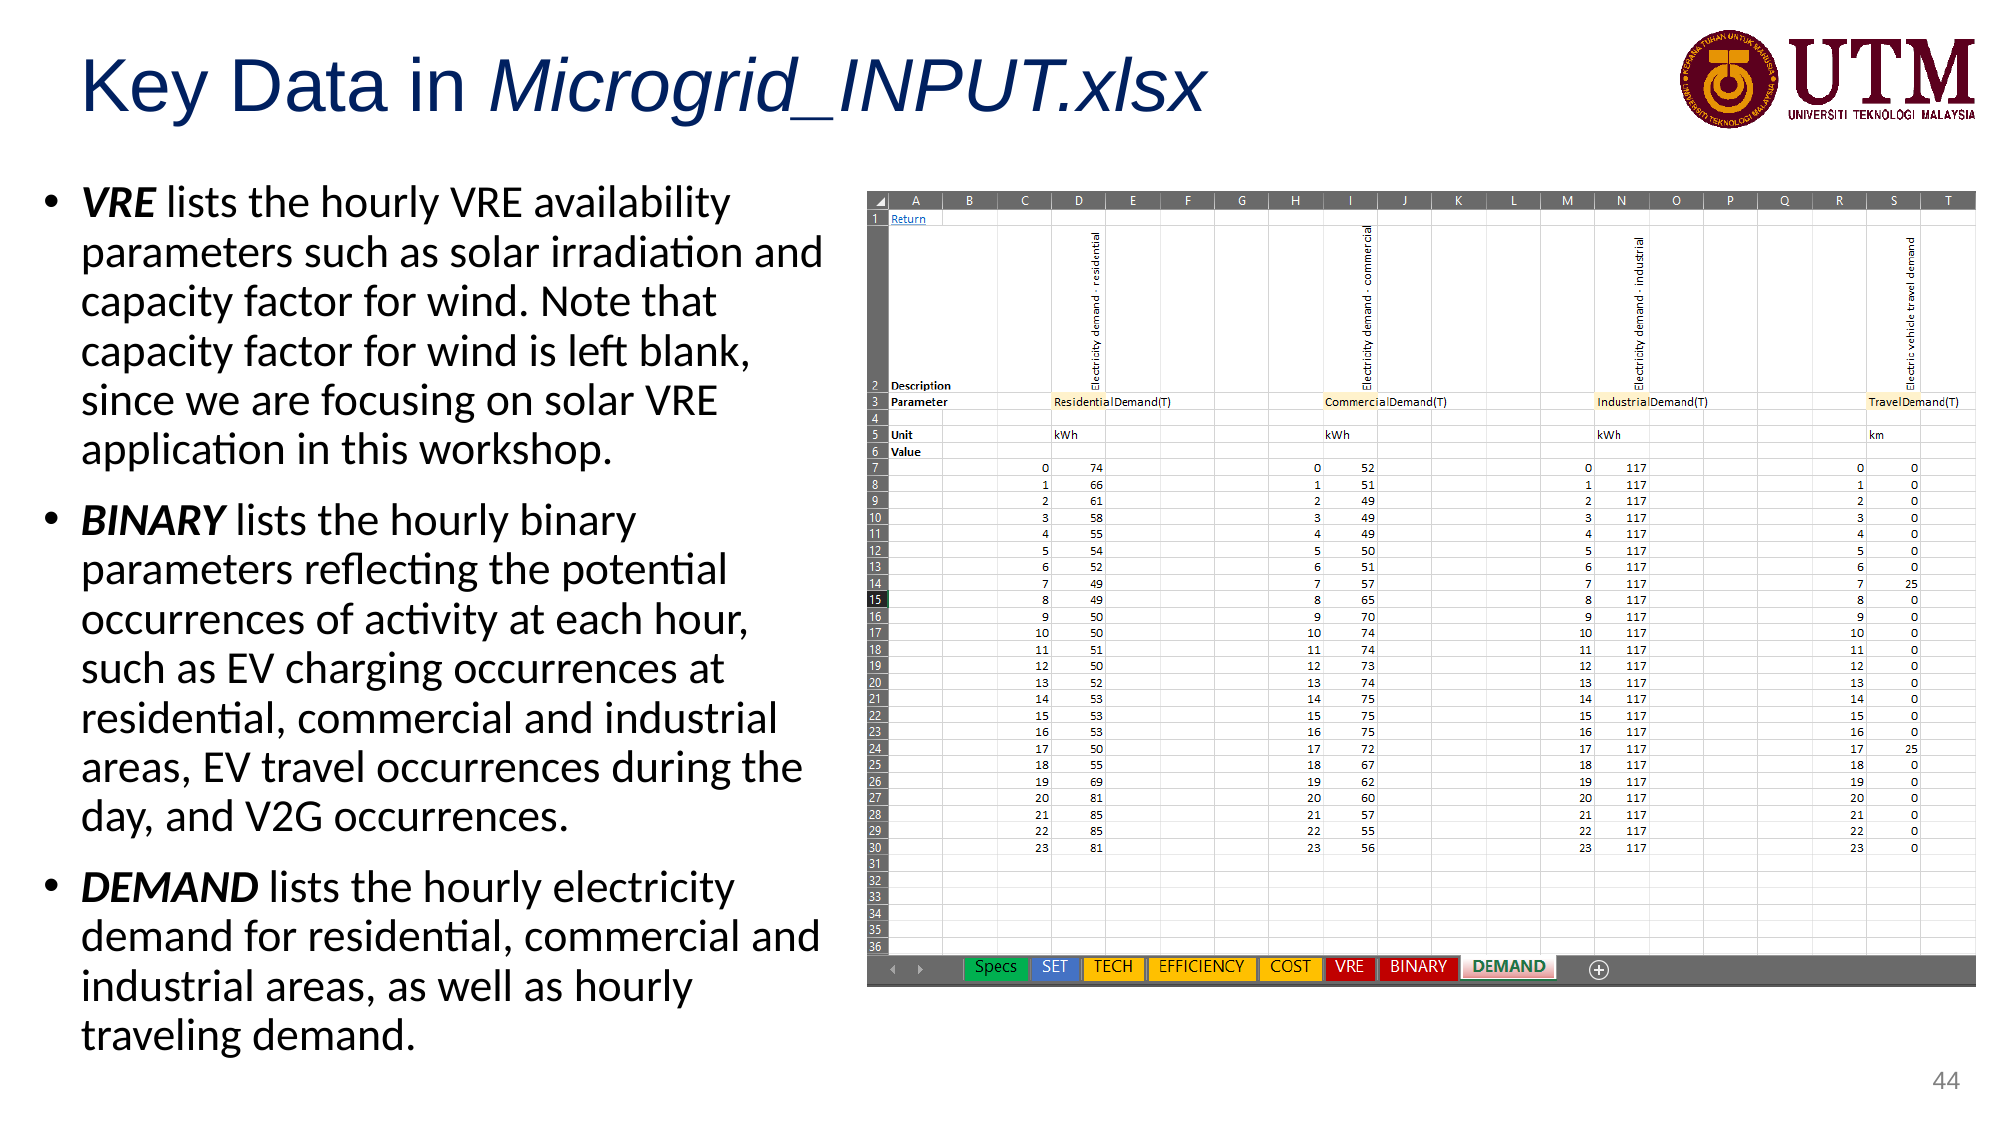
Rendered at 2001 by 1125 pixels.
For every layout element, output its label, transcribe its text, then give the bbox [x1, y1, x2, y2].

slide_number 44 [1892, 1050, 1976, 1110]
picture [1680, 30, 1975, 129]
title Key Data in Microgrid_INPUT.xlsx [64, 28, 1790, 146]
picture [867, 191, 1976, 987]
list VRE lists the hourly VRE availability parameters such as solar irradiation and capacity factor for wind. Note that capacity factor for wind is left blank, since we are focusing on solar VRE application in this workshop. BINARY lists the hourly binary parameters reflecting the potential occurrences of activity at each hour, such as EV charging occurrences at residential, commercial and industrial areas, EV travel occurrences during the day, and V2G occurrences. DEMAND lists the hourly electricity demand for residential, commercial and industrial areas, as well as hourly traveling demand. [28, 170, 842, 1051]
